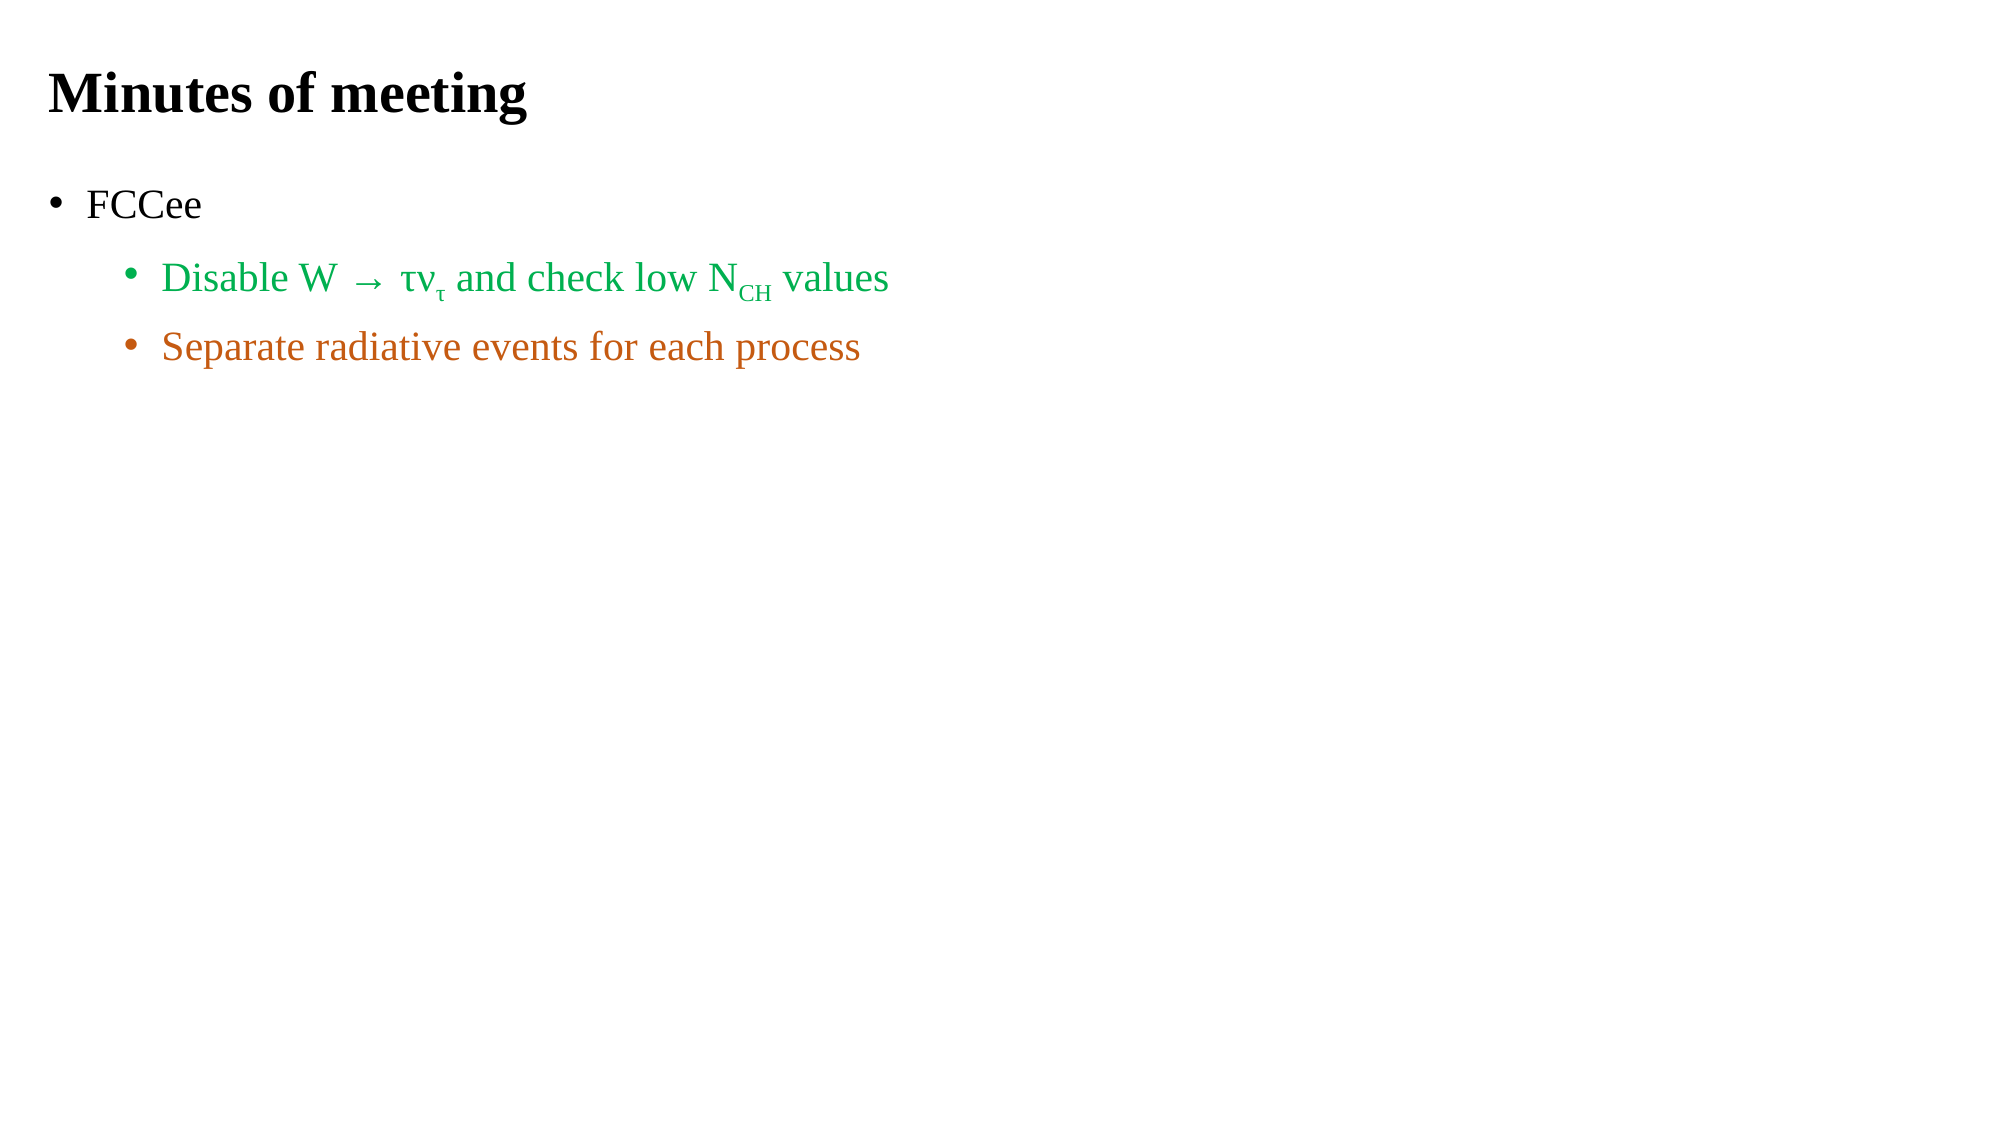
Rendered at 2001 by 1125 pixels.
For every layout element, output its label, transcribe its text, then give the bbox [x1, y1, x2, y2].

title Minutes of meeting [33, 30, 1971, 157]
list FCCee Disable W → τντ and check low NCH values Separate radiative events for each process [33, 174, 1971, 1089]
